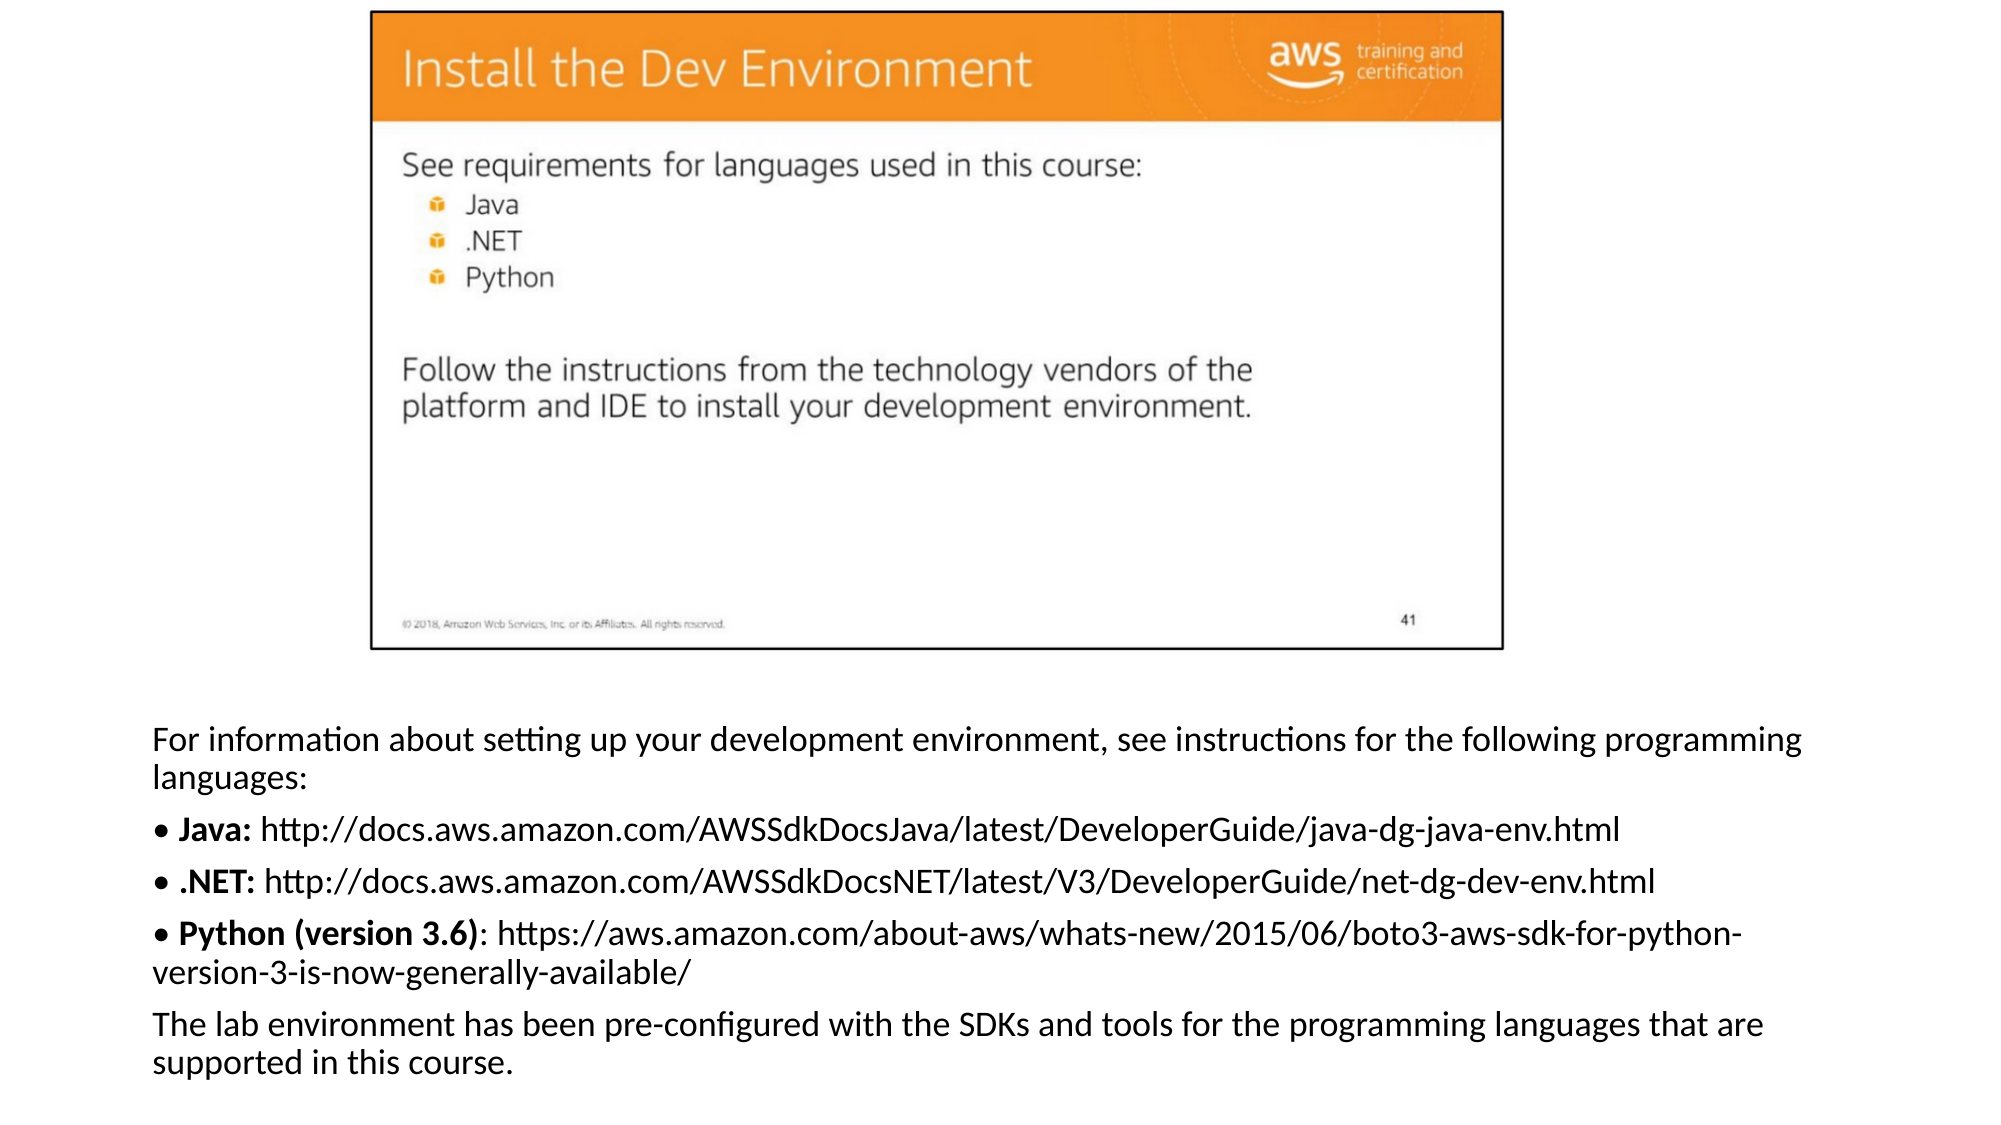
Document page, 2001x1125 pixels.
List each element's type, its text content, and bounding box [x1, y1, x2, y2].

picture [367, 5, 1508, 657]
list For information about setting up your development environment, see instructions for the following programming languages: • Java: http://docs.aws.amazon.com/AWSSdkDocsJava/latest/DeveloperGuide/java-dg-java-env.html • .NET: http://docs.aws.amazon.com/AWSSdkDocsNET/latest/V3/DeveloperGuide/net-dg-dev-env.html • Python (version 3.6): https://aws.amazon.com/about-aws/whats-new/2015/06/boto3-aws-sdk-for-python-version-3-is-now-generally-available/ The lab environment has been pre-configured with the SDKs and tools for the programming languages that are supported in this course. [137, 656, 1863, 1093]
